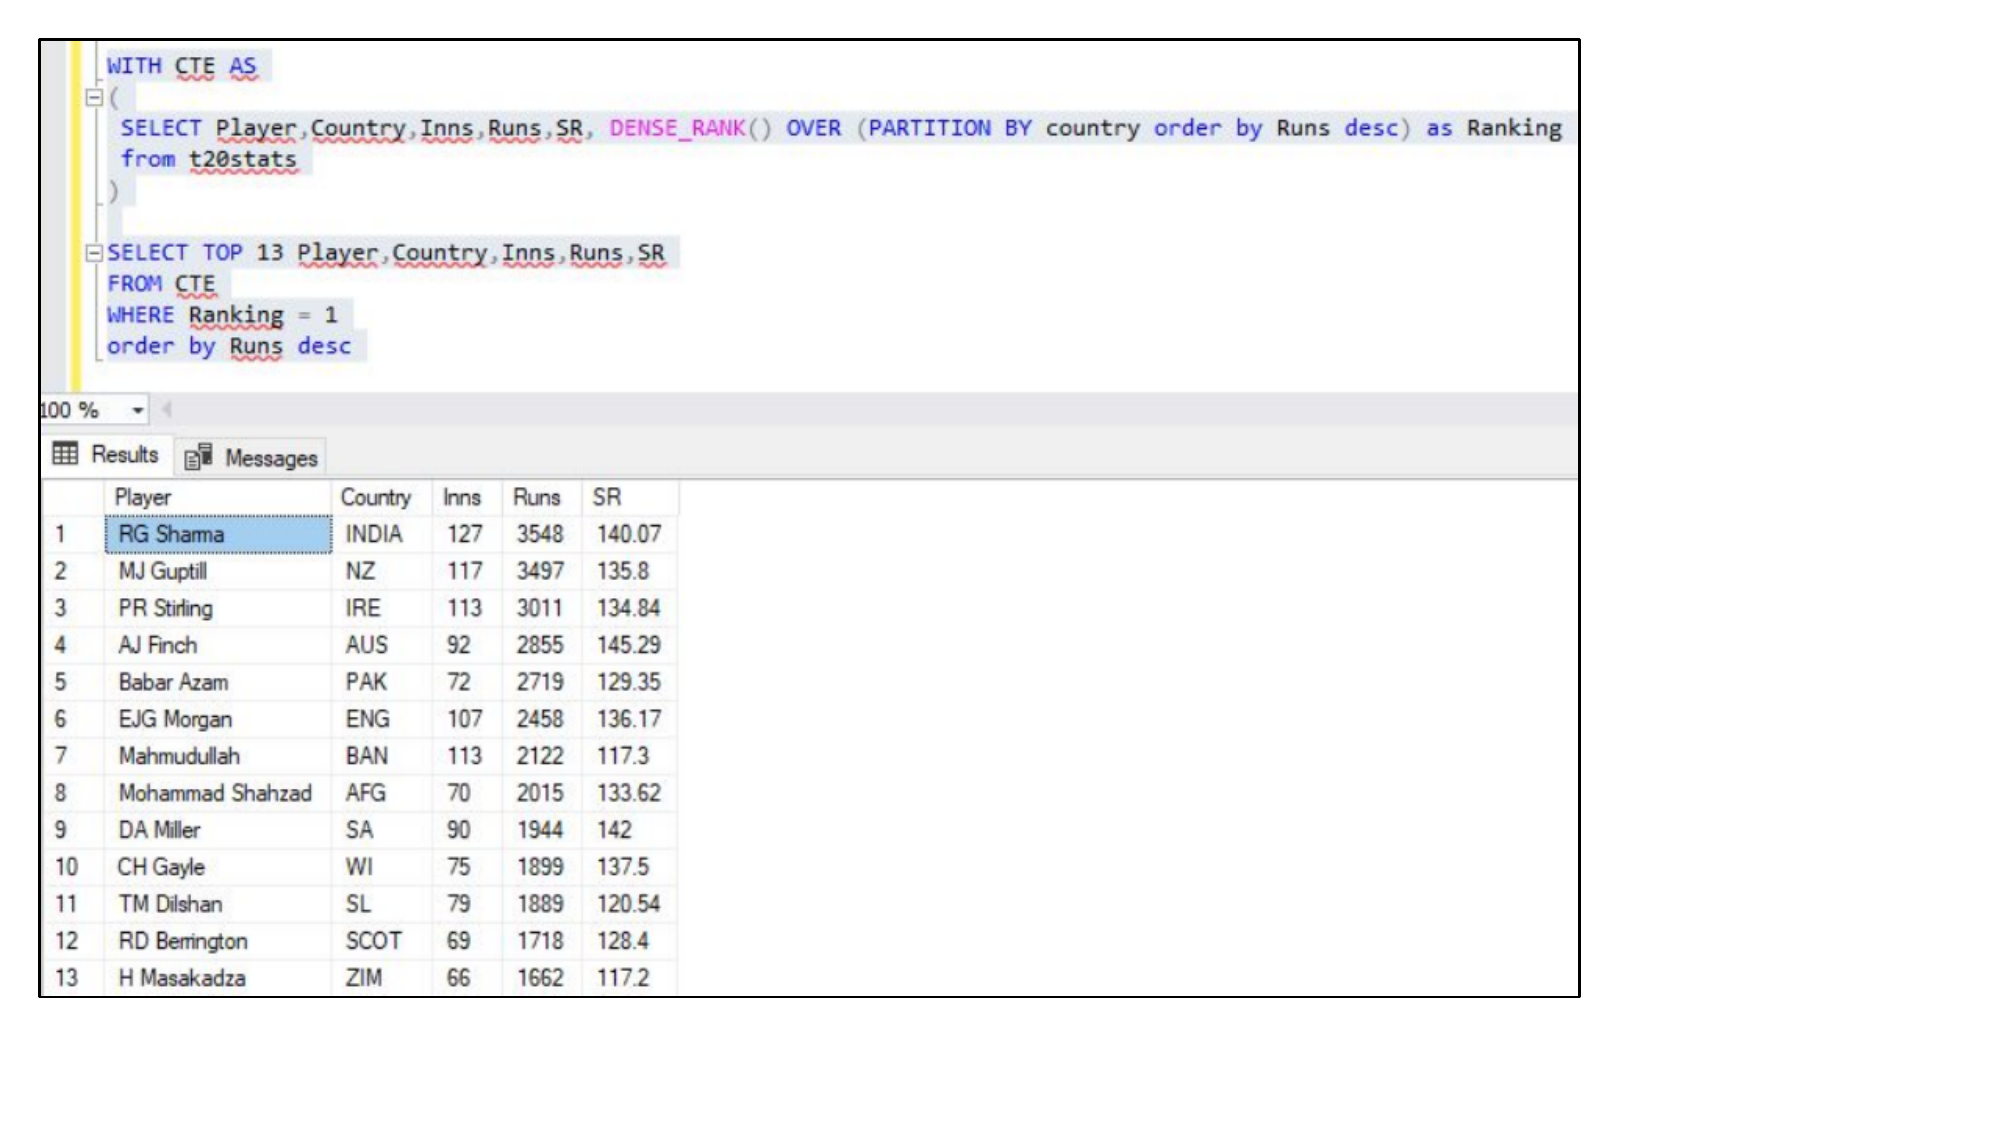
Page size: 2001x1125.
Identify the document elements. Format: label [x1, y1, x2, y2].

picture [40, 40, 1579, 996]
